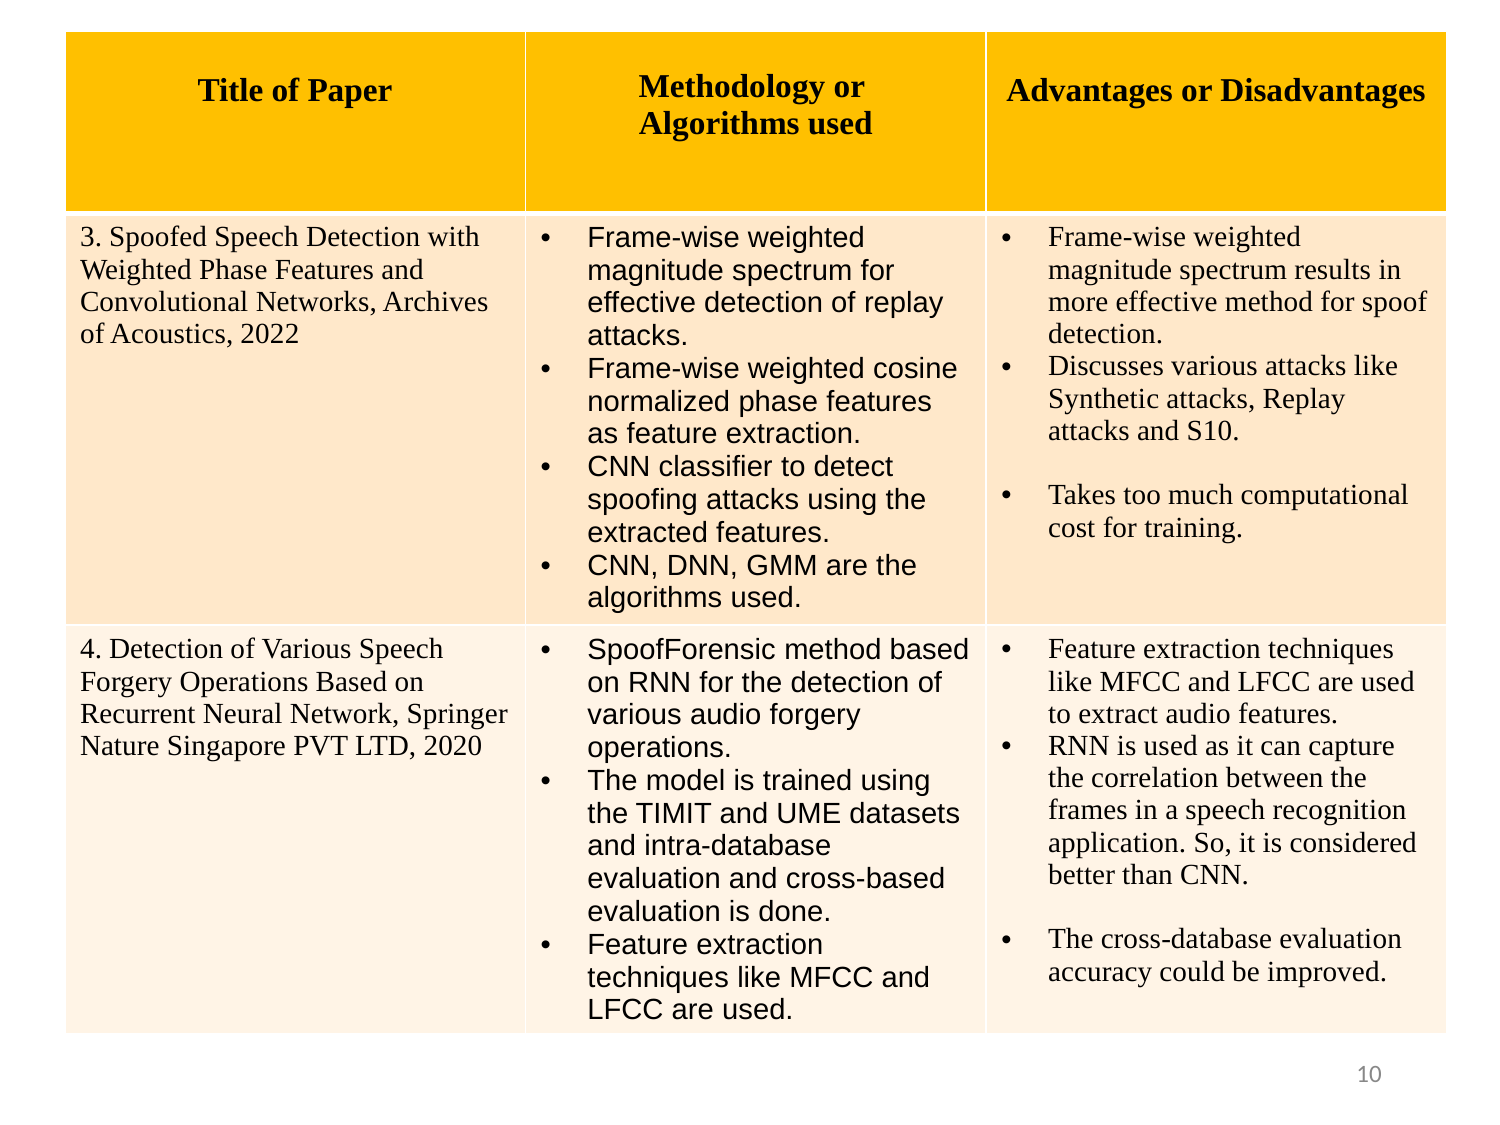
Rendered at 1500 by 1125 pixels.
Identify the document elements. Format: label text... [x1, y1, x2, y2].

slide_number 10 [1059, 1042, 1397, 1103]
table_cell Feature extraction techniques like MFCC and LFCC are used to extract audio features. RNN is used as it can capture the correlation between the frames in a speech recognition application. So, it is considered better than CNN. The cross-database evaluation accuracy could be improved. [987, 626, 1446, 1033]
table_header Methodology or Algorithms used [526, 32, 985, 211]
table_cell SpoofForensic method based on RNN for the detection of various audio forgery operations. The model is trained using the TIMIT and UME datasets and intra-database evaluation and cross-based evaluation is done. Feature extraction techniques like MFCC and LFCC are used. [526, 626, 985, 1033]
table_cell 3. Spoofed Speech Detection with Weighted Phase Features and Convolutional Networks, Archives of Acoustics, 2022 [66, 216, 525, 624]
table_cell 4. Detection of Various Speech Forgery Operations Based on Recurrent Neural Network, Springer Nature Singapore PVT LTD, 2020 [66, 626, 525, 1033]
table_header Title of Paper [66, 32, 525, 211]
table_cell Frame-wise weighted magnitude spectrum for effective detection of replay attacks. Frame-wise weighted cosine normalized phase features as feature extraction. CNN classifier to detect spoofing attacks using the extracted features. CNN, DNN, GMM are the algorithms used. [526, 216, 985, 624]
table_header Advantages or Disadvantages [987, 32, 1446, 211]
table_cell Frame-wise weighted magnitude spectrum results in more effective method for spoof detection. Discusses various attacks like Synthetic attacks, Replay attacks and S10. Takes too much computational cost for training. [987, 216, 1446, 624]
